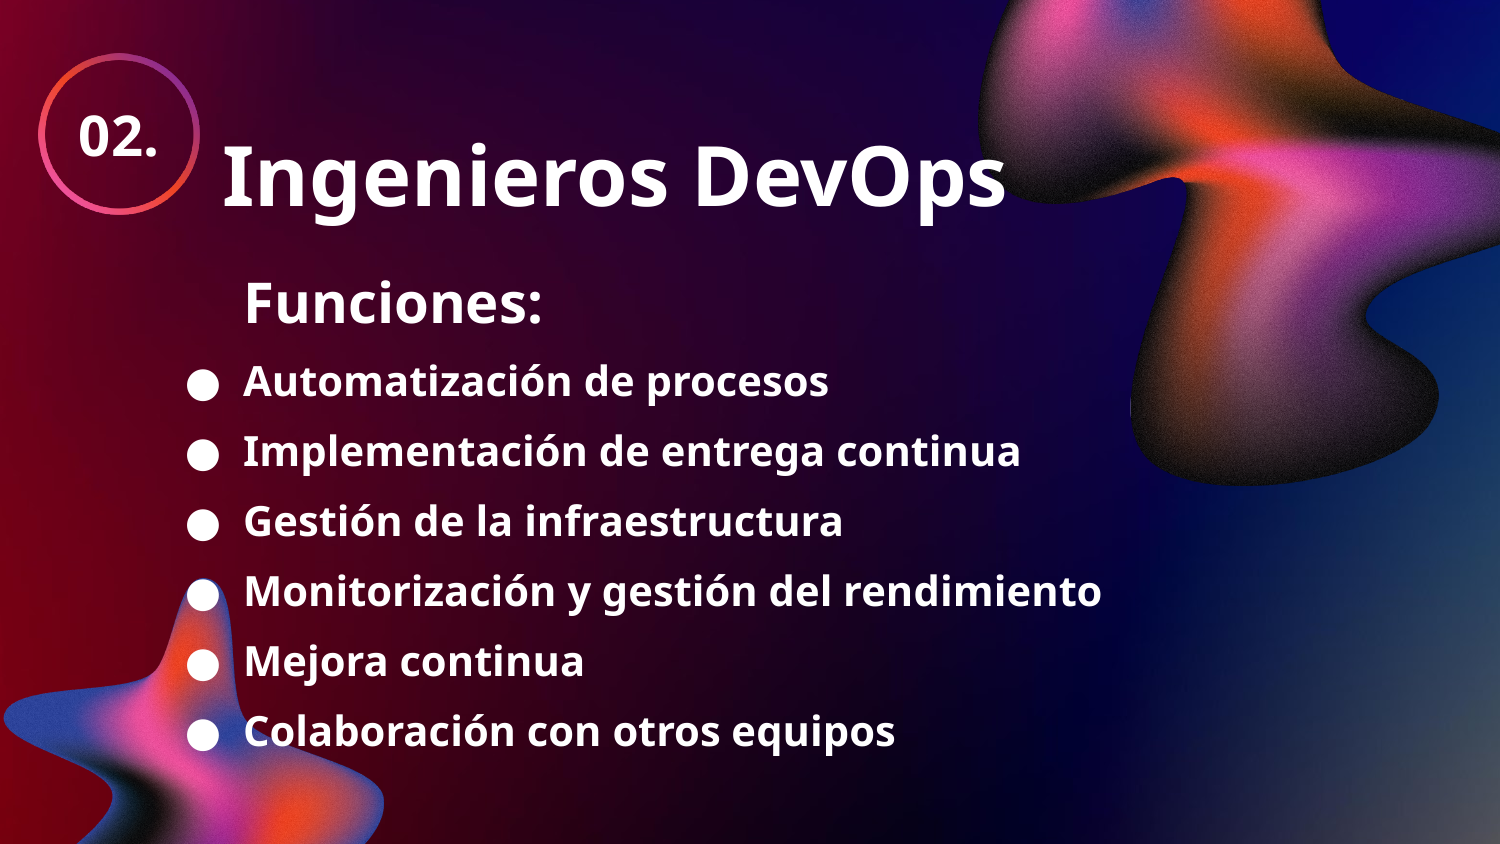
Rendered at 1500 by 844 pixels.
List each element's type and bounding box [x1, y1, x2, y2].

picture [0, 0, 1500, 844]
text_box [38, 53, 200, 215]
